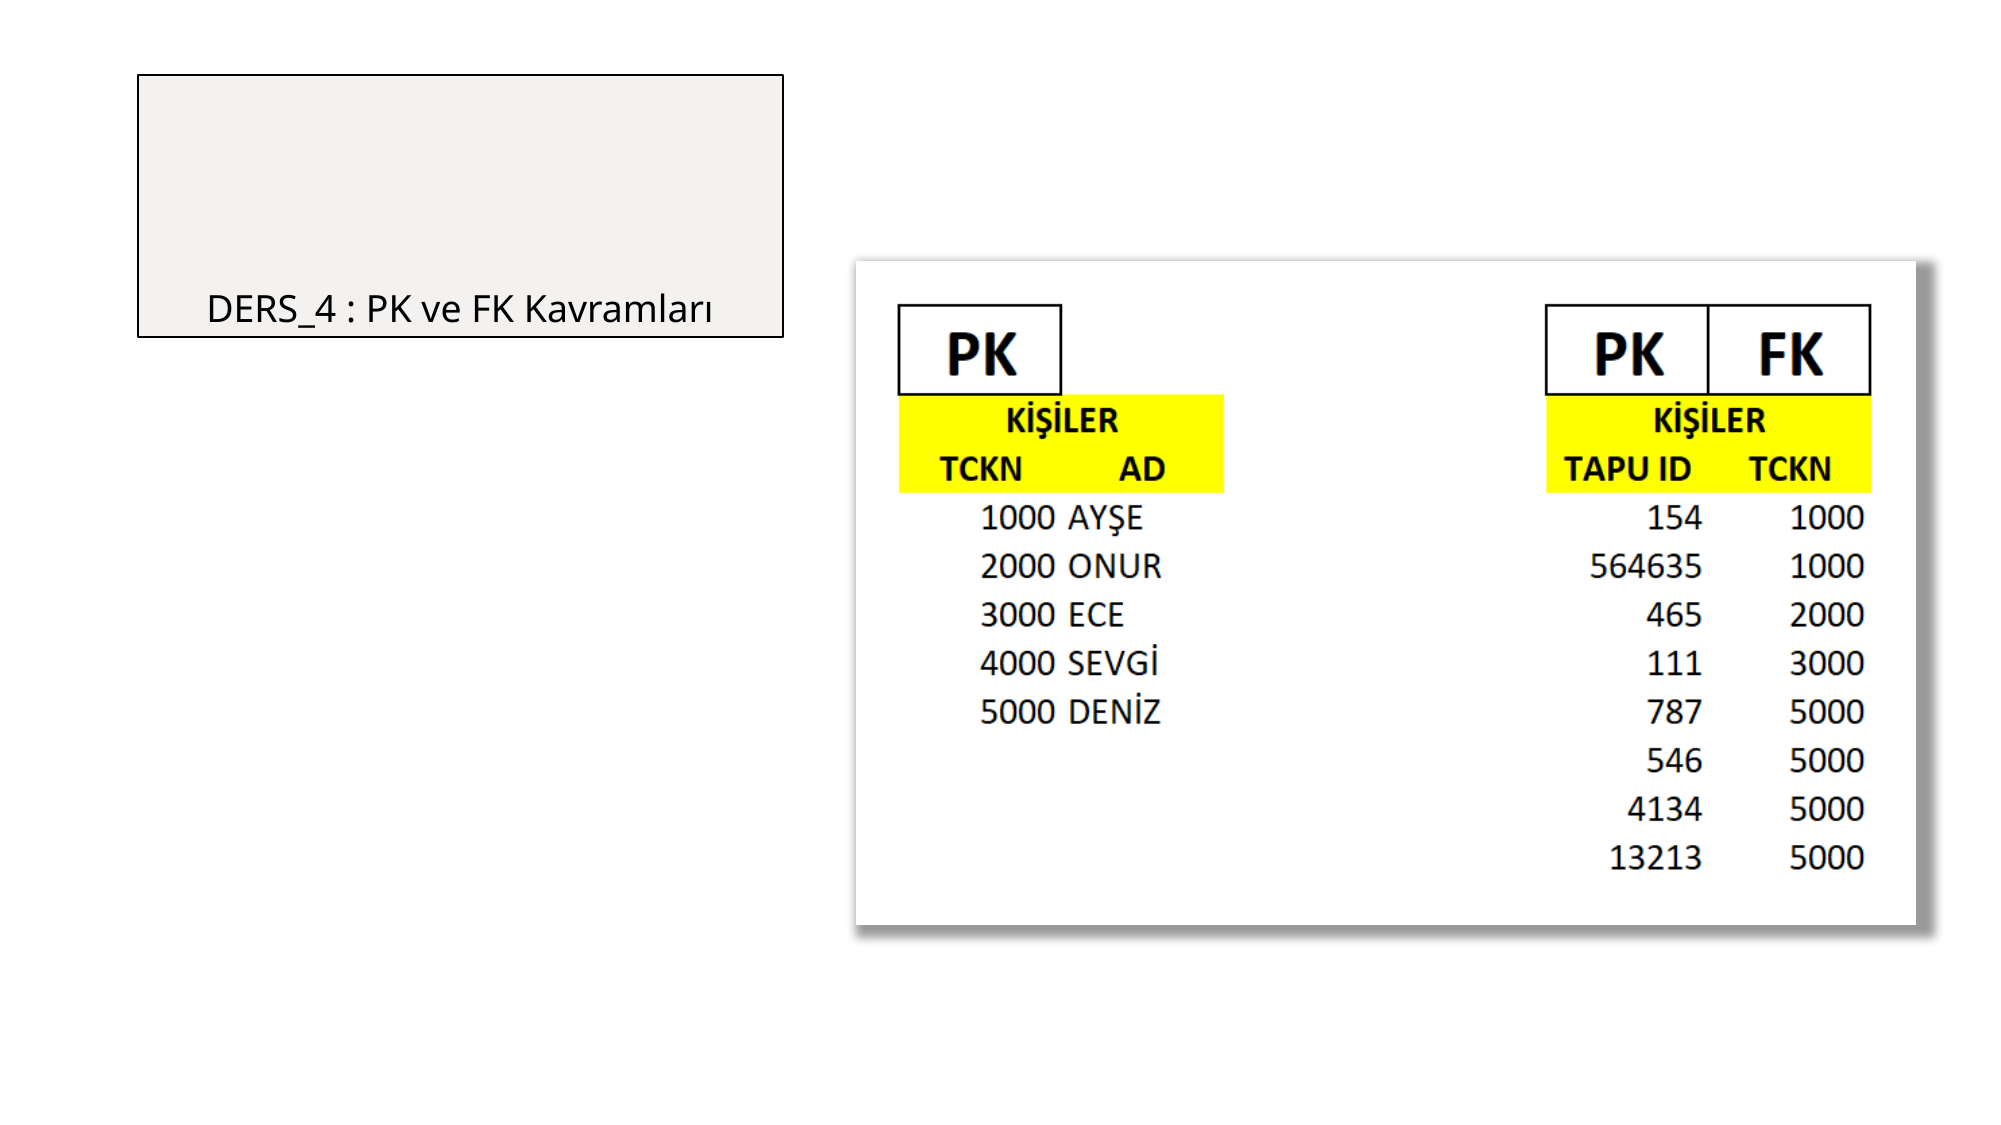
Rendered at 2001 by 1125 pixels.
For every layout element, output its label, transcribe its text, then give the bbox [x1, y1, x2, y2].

picture [855, 261, 1917, 926]
title DERS_4 : PK ve FK Kavramları [137, 75, 783, 338]
